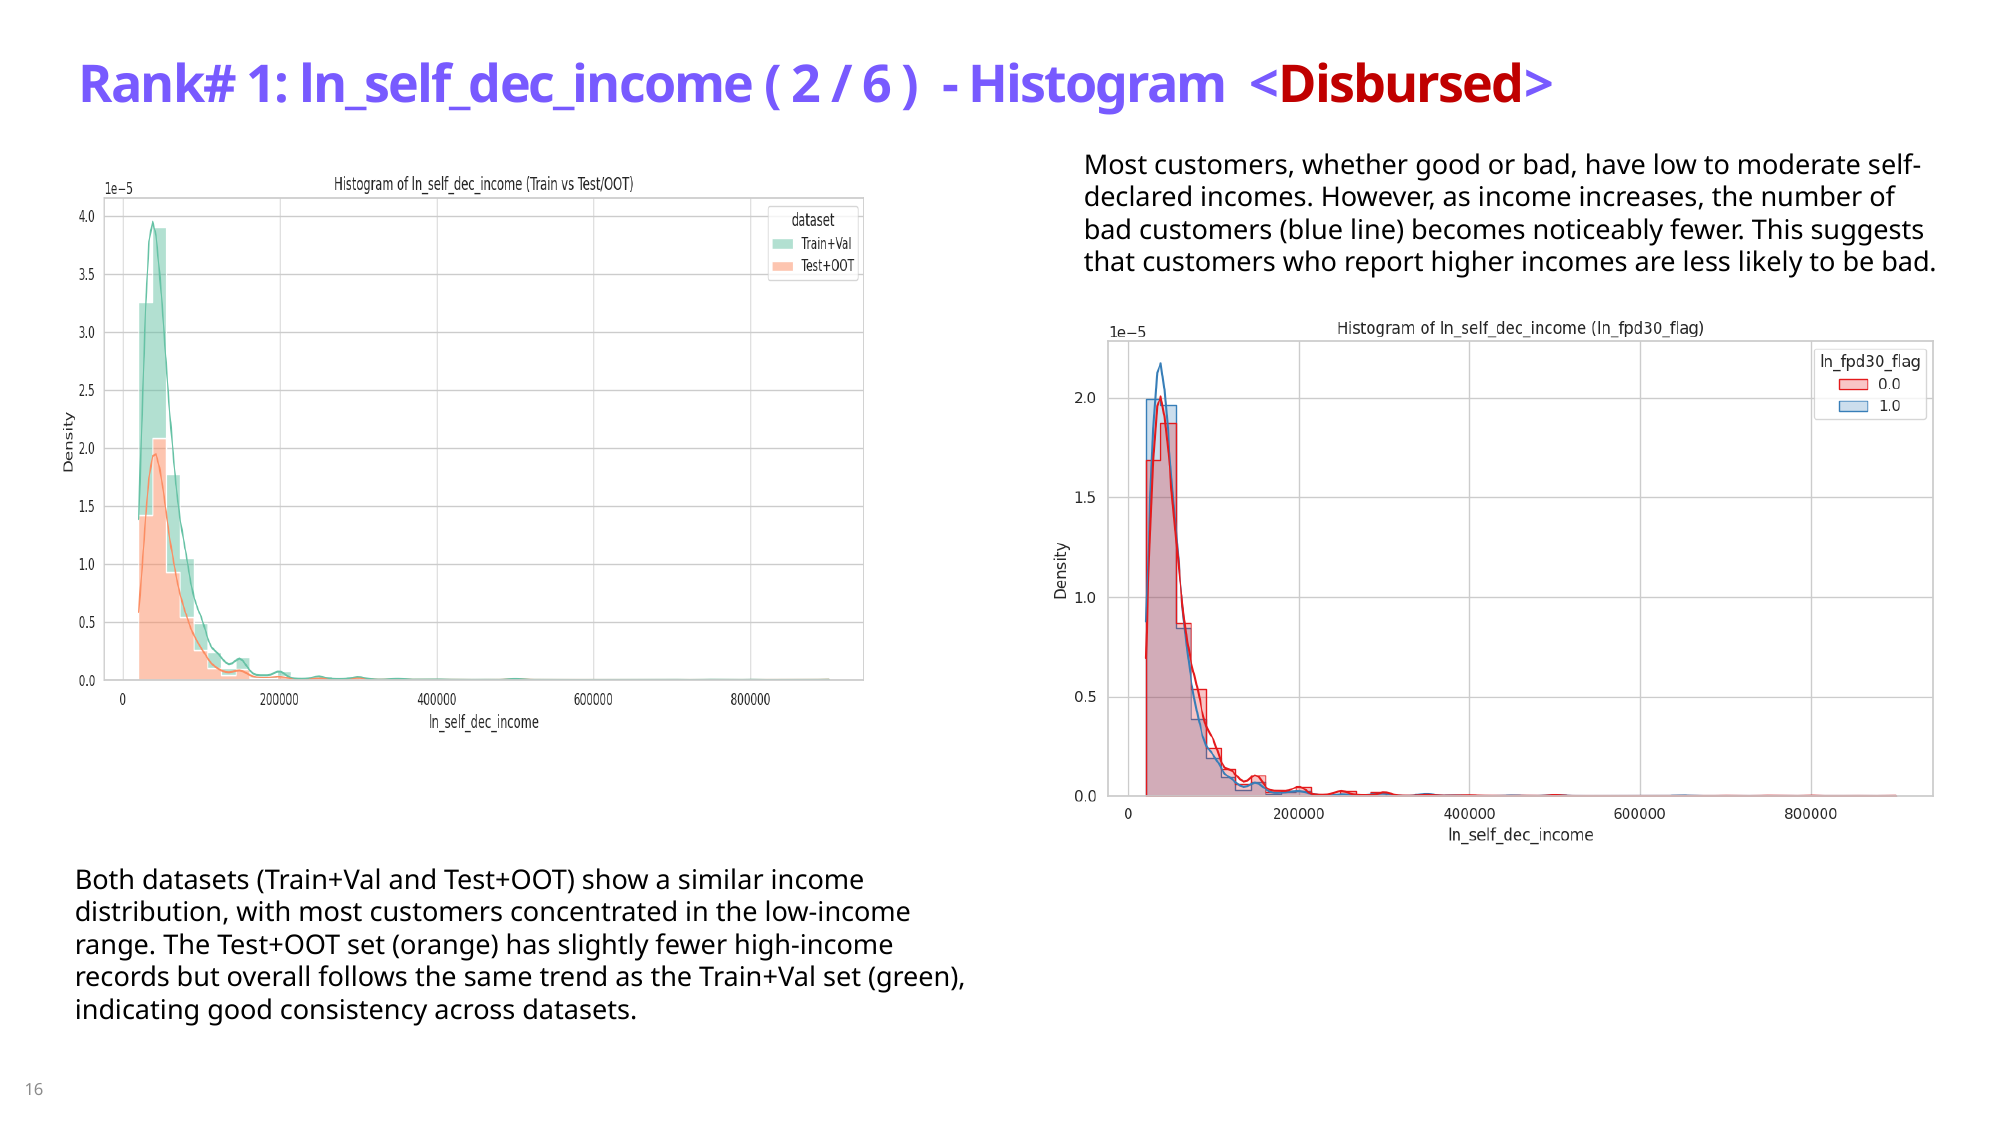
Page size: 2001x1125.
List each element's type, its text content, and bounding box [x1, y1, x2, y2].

picture [1043, 311, 1942, 853]
slide_number 16 [24, 1079, 463, 1118]
text_box Most customers, whether good or bad, have low to moderate self-declared incomes. However, as income increases, the number of bad customers (blue line) becomes noticeably fewer. This suggests that customers who report higher incomes are less likely to be bad. [1068, 139, 1965, 285]
picture [55, 166, 870, 741]
text_box Rank# 1: ln_self_dec_income ( 2 / 6 ) - Histogram <Disbursed> [78, 19, 1922, 114]
text_box Both datasets (Train+Val and Test+OOT) show a similar income distribution, with most customers concentrated in the low-income range. The Test+OOT set (orange) has slightly fewer high-income records but overall follows the same trend as the Train+Val set (green), indicating good consistency across datasets. [59, 854, 988, 1033]
